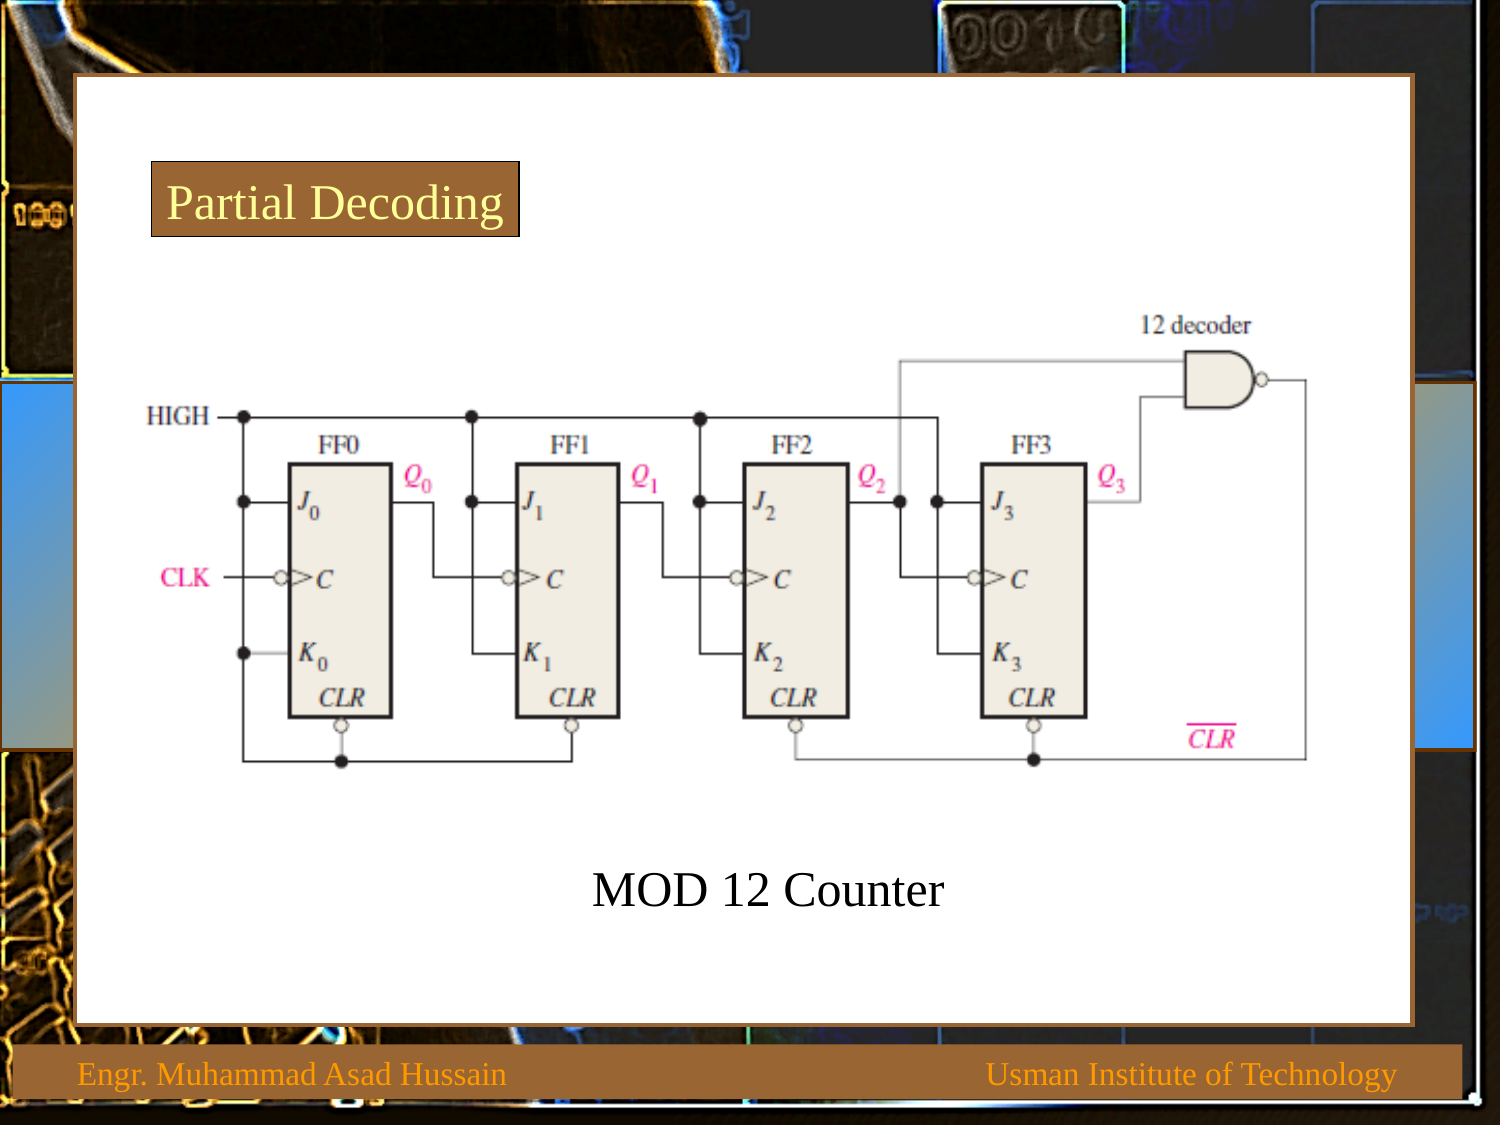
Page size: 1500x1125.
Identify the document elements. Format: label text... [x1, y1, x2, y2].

text_box Partial Decoding [151, 161, 520, 237]
text_box Engr. Muhammad Asad Hussain Usman Institute of Technology [12, 1044, 1463, 1100]
picture [129, 299, 1363, 788]
text_box MOD 12 Counter [577, 849, 960, 924]
picture [0, 0, 1500, 1125]
